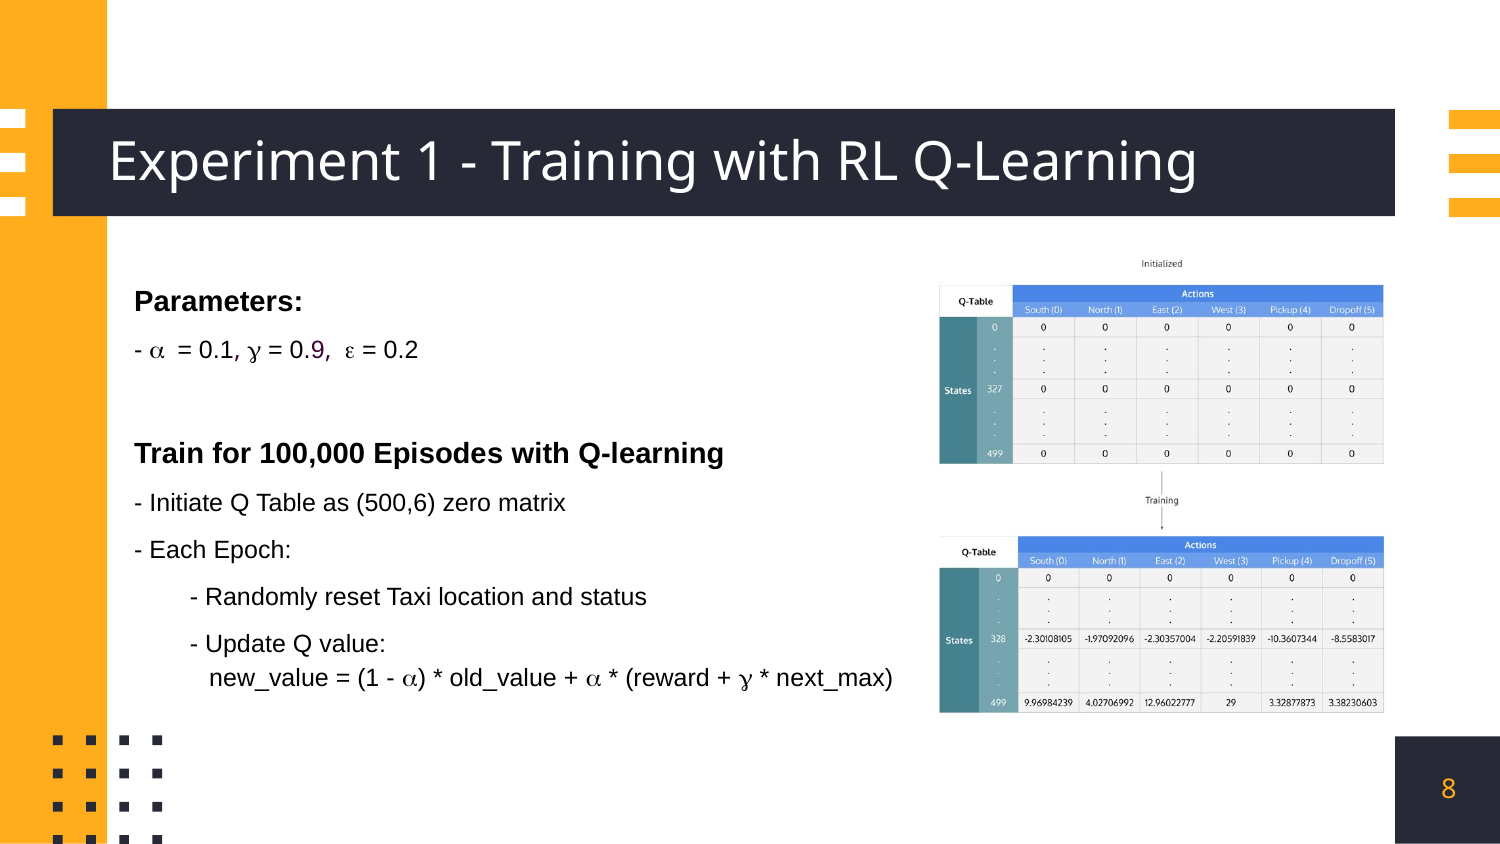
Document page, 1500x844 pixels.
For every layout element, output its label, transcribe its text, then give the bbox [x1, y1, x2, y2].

picture [927, 248, 1396, 724]
list Parameters: - = 0.1​,  = 0.9,  = 0.2 Train for 100,000 Episode​s with Q-learning - Initiate Q Table as (500,6) zero matrix - Each Epoch: - Randomly reset Taxi location and status - Update Q value: new_value = (1 - ) * old_value +  * (reward +  * next_max) [121, 276, 909, 737]
title Experiment 1 - Training with RL Q-Learning​ [108, 108, 1396, 217]
slide_number 8 [1395, 736, 1500, 844]
